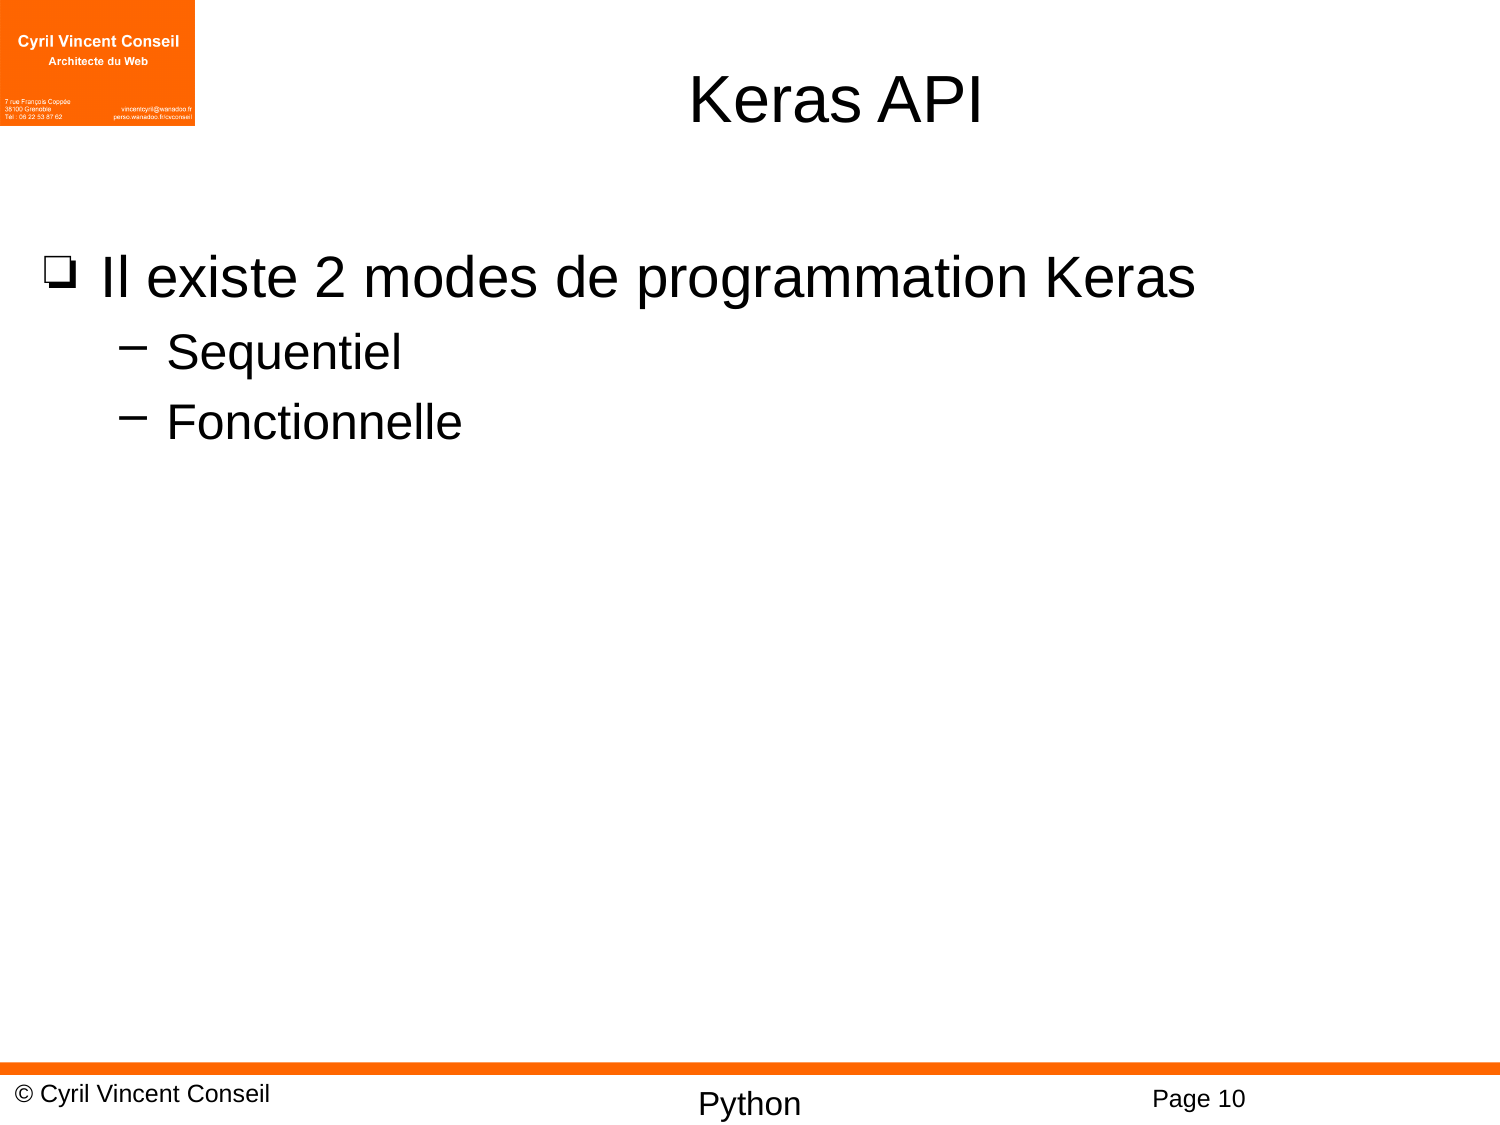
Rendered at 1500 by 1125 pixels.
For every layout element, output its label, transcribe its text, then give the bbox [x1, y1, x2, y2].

list Il existe 2 modes de programmation Keras Sequentiel Fonctionnelle [29, 231, 1468, 1059]
picture [0, 0, 195, 126]
title Keras API [194, 2, 1480, 190]
